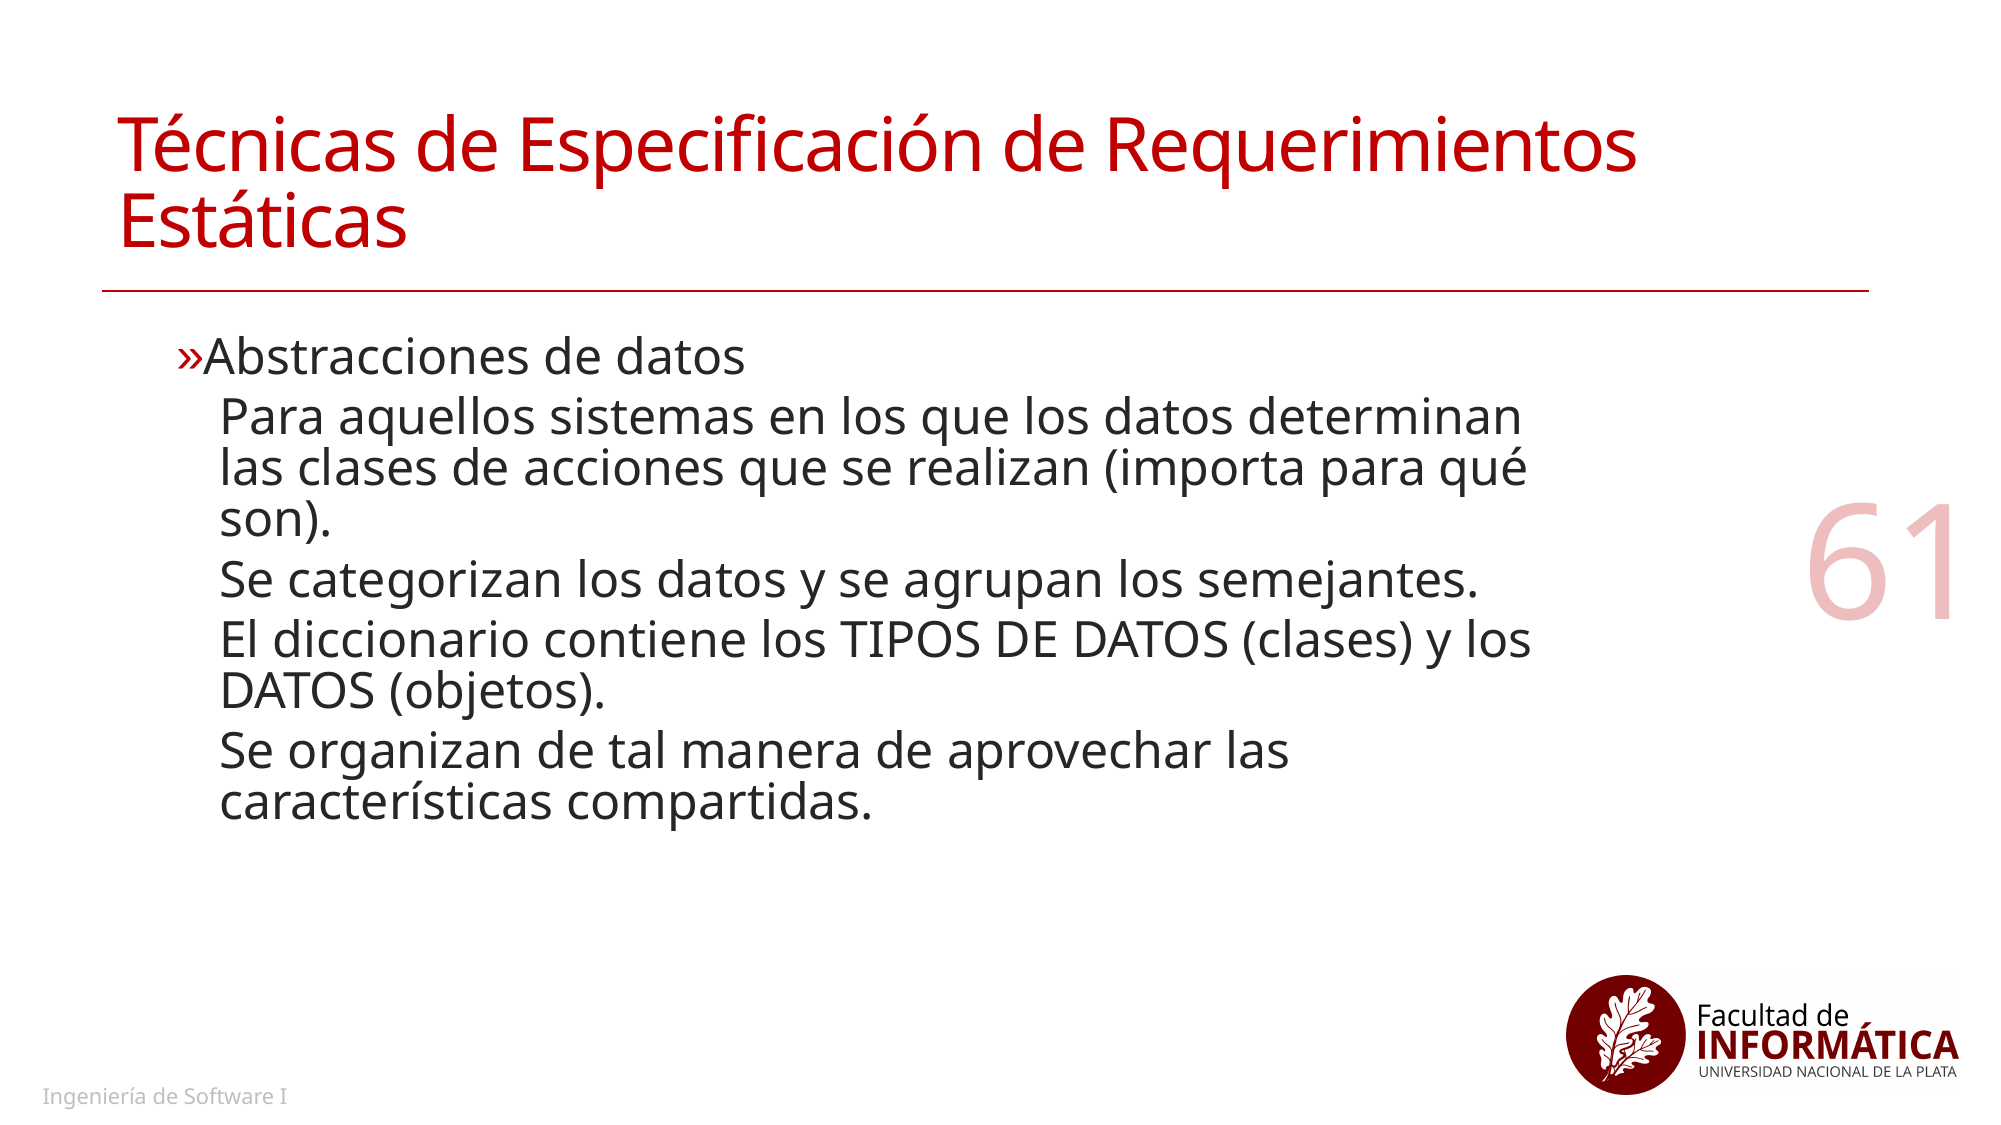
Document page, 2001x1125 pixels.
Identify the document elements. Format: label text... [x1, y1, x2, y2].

slide_number 61 [1591, 456, 2000, 686]
title Técnicas de Especificación de Requerimientos Estáticas [102, 81, 1875, 291]
footer Ingeniería de Software I [27, 1075, 382, 1111]
picture [1566, 975, 1959, 1095]
list Abstracciones de datos Para aquellos sistemas en los que los datos determinan las clases de acciones que se realizan (importa para qué son). Se categorizan los datos y se agrupan los semejantes. El diccionario contiene los TIPOS DE DATOS (clases) y los DATOS (objetos). Se organizan de tal manera de aprovechar las características compartidas. [161, 326, 1591, 953]
